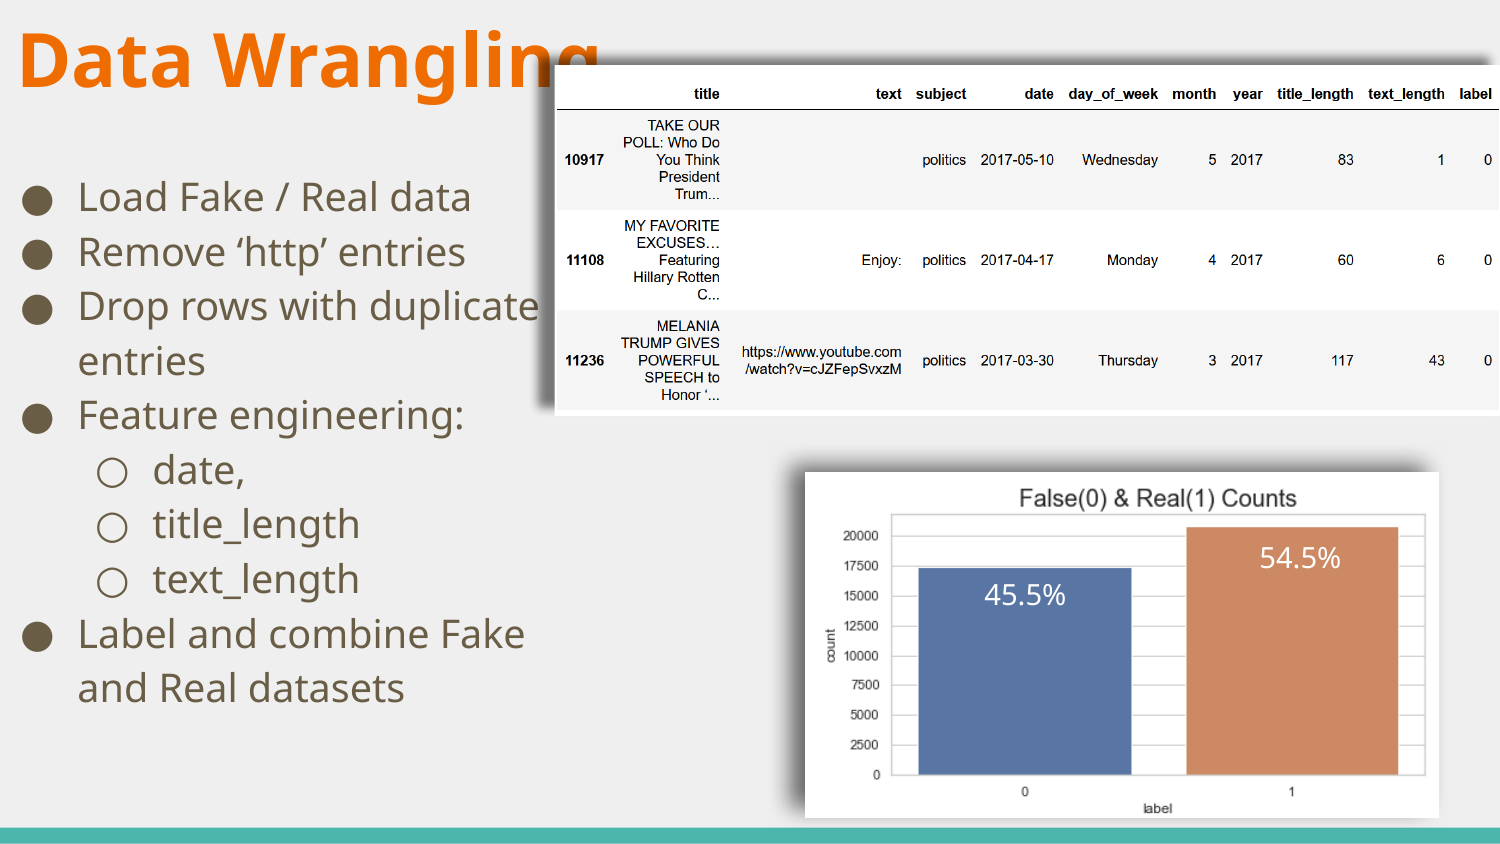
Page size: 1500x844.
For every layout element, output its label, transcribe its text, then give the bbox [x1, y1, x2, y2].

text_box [804, 472, 1440, 818]
picture [554, 64, 1500, 417]
title Data Wrangling [1, 0, 1399, 114]
text_box Load Fake / Real data Remove ‘http’ entries Drop rows with duplicate entries Feature engineering: date, title_length text_length Label and combine Fake and Real datasets [0, 150, 604, 643]
